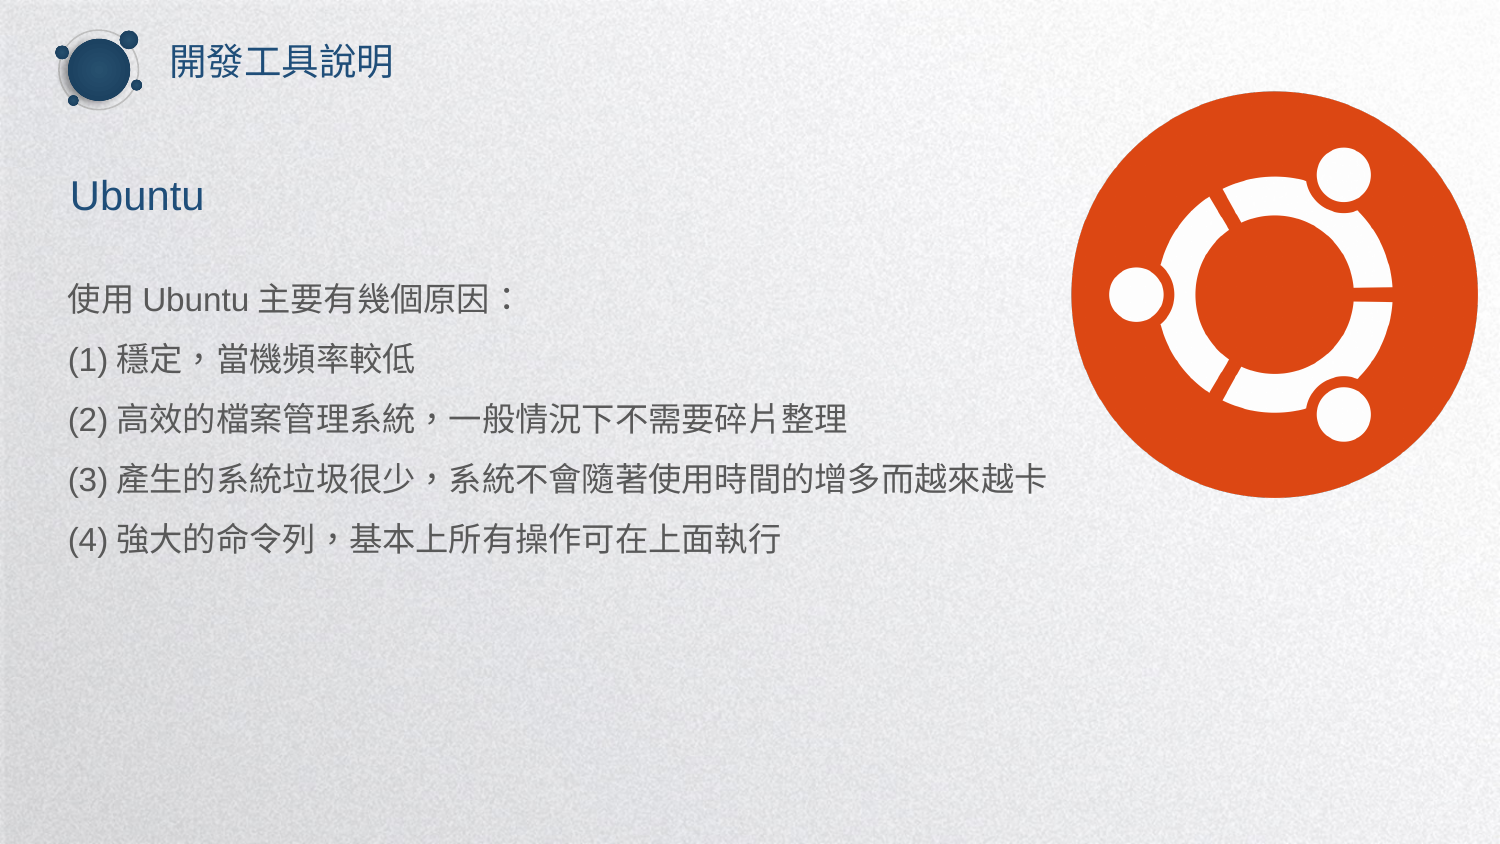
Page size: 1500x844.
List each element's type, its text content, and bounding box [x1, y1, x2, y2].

picture [0, 0, 1500, 844]
text_box 開發工具說明 [154, 30, 410, 90]
text_box Ubuntu [55, 161, 566, 226]
text_box 使用​Ubuntu主要有幾個原因： (1)穩定，當機頻率較低 (2)高效的檔案管理系統，一般情況下不需要碎片整理 (3)產生的系統垃圾很少，系統不會隨著使用時間的增多而越來越卡 (4)強大的命令列，基本上所有操作可在上面執行 [53, 251, 1353, 566]
